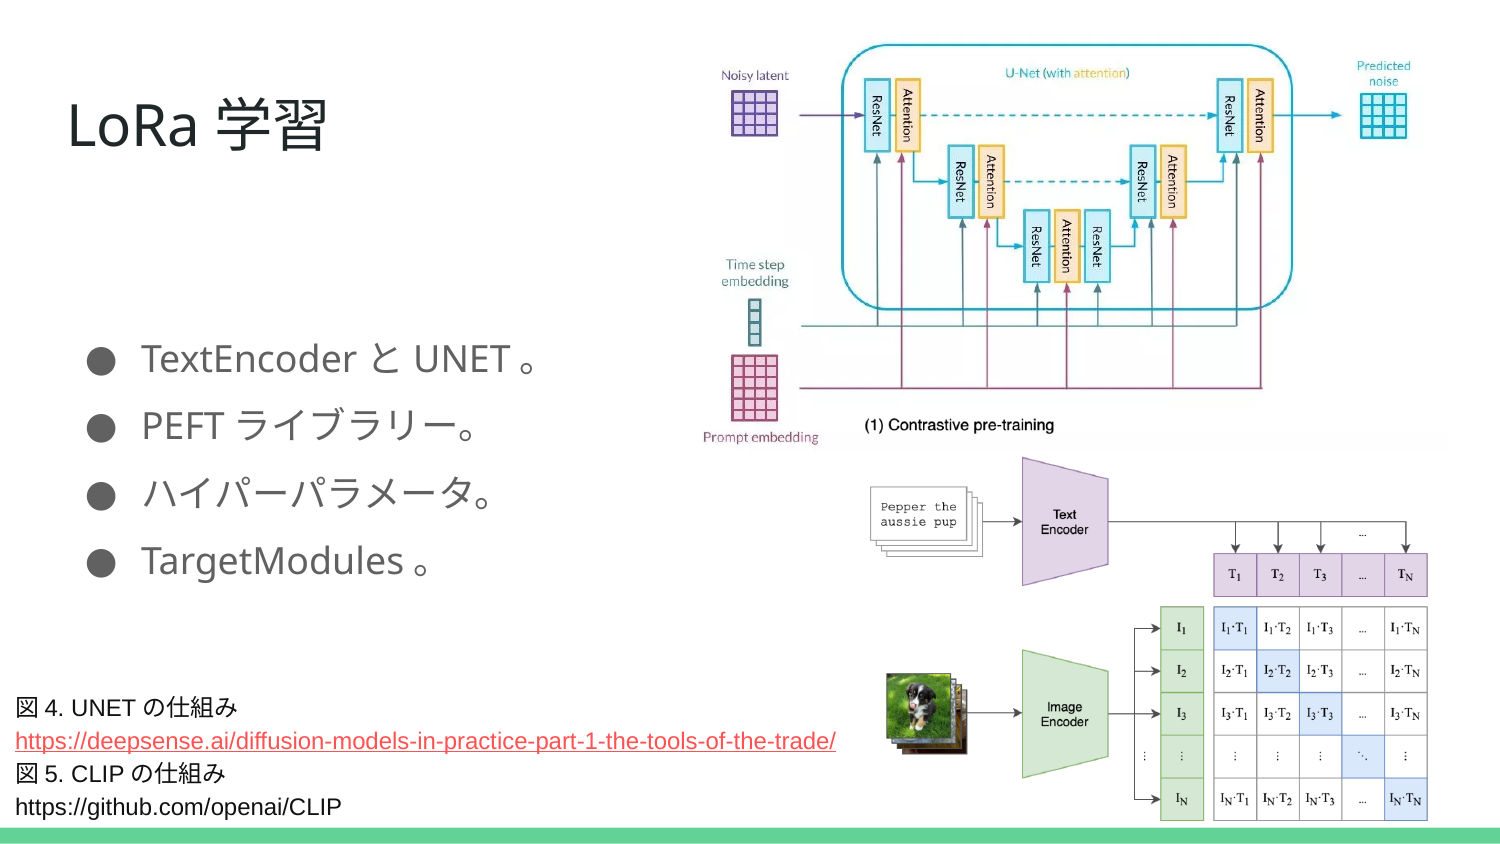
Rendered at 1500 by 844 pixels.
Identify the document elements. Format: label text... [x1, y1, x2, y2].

picture [683, 21, 1450, 821]
list TextEncoderとUNET。 PEFTライブラリー。 ハイパーパラメータ。 TargetModules。 [51, 296, 856, 672]
title LoRa学習 [51, 72, 678, 240]
text_box 図4. UNETの仕組み https://deepsense.ai/diffusion-models-in-practice-part-1-the-tools-of-the-trade/ 図5. CLIPの仕組み https://github.com/openai/CLIP [0, 672, 883, 835]
